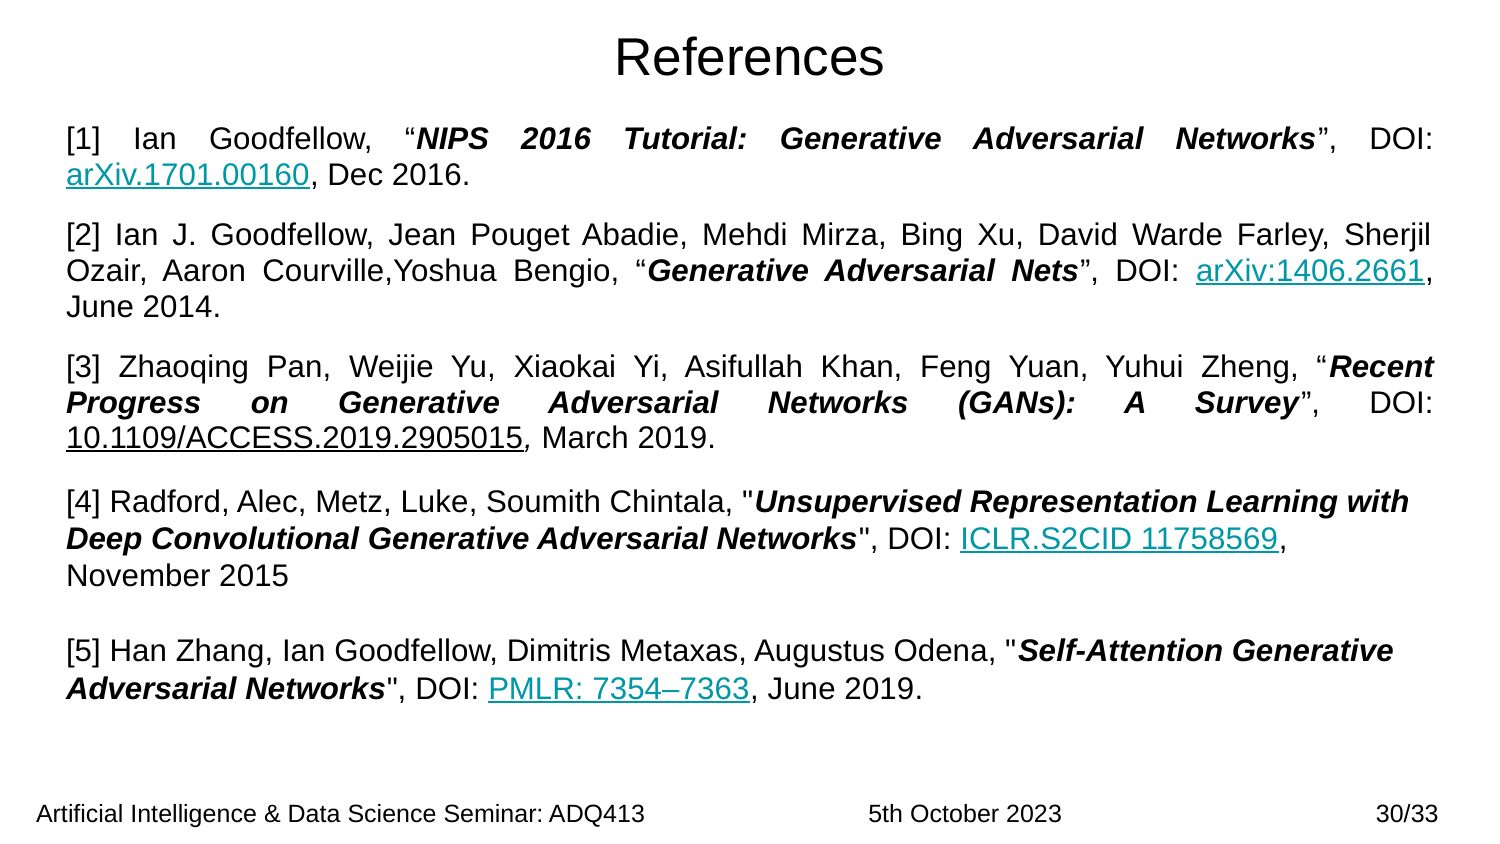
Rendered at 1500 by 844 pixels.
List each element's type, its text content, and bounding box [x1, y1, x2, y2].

title References [0, 7, 1500, 102]
list [1] Ian Goodfellow, “NIPS 2016 Tutorial: Generative Adversarial Networks”, DOI: arXiv.1701.00160, Dec 2016. [2] Ian J. Goodfellow, Jean Pouget Abadie, Mehdi Mirza, Bing Xu, David Warde Farley, Sherjil Ozair, Aaron Courville,Yoshua Bengio, “Generative Adversarial Nets”, DOI: arXiv:1406.2661, June 2014. [3] Zhaoqing Pan, Weijie Yu, Xiaokai Yi, Asifullah Khan, Feng Yuan, Yuhui Zheng, “Recent Progress on Generative Adversarial Networks (GANs): A Survey”, DOI: 10.1109/ACCESS.2019.2905015, March 2019. [4] Radford, Alec, Metz, Luke, Soumith Chintala, "Unsupervised Representation Learning with Deep Convolutional Generative Adversarial Networks", DOI: ICLR.S2CID 11758569, November 2015 [5] Han Zhang, Ian Goodfellow, Dimitris Metaxas, Augustus Odena, "Self-Attention Generative Adversarial Networks", DOI: PMLR: 7354–7363, June 2019. [51, 106, 1449, 766]
text_box Artificial Intelligence & Data Science Seminar: ADQ413 5th October 2023 30/33 [0, 782, 1500, 843]
